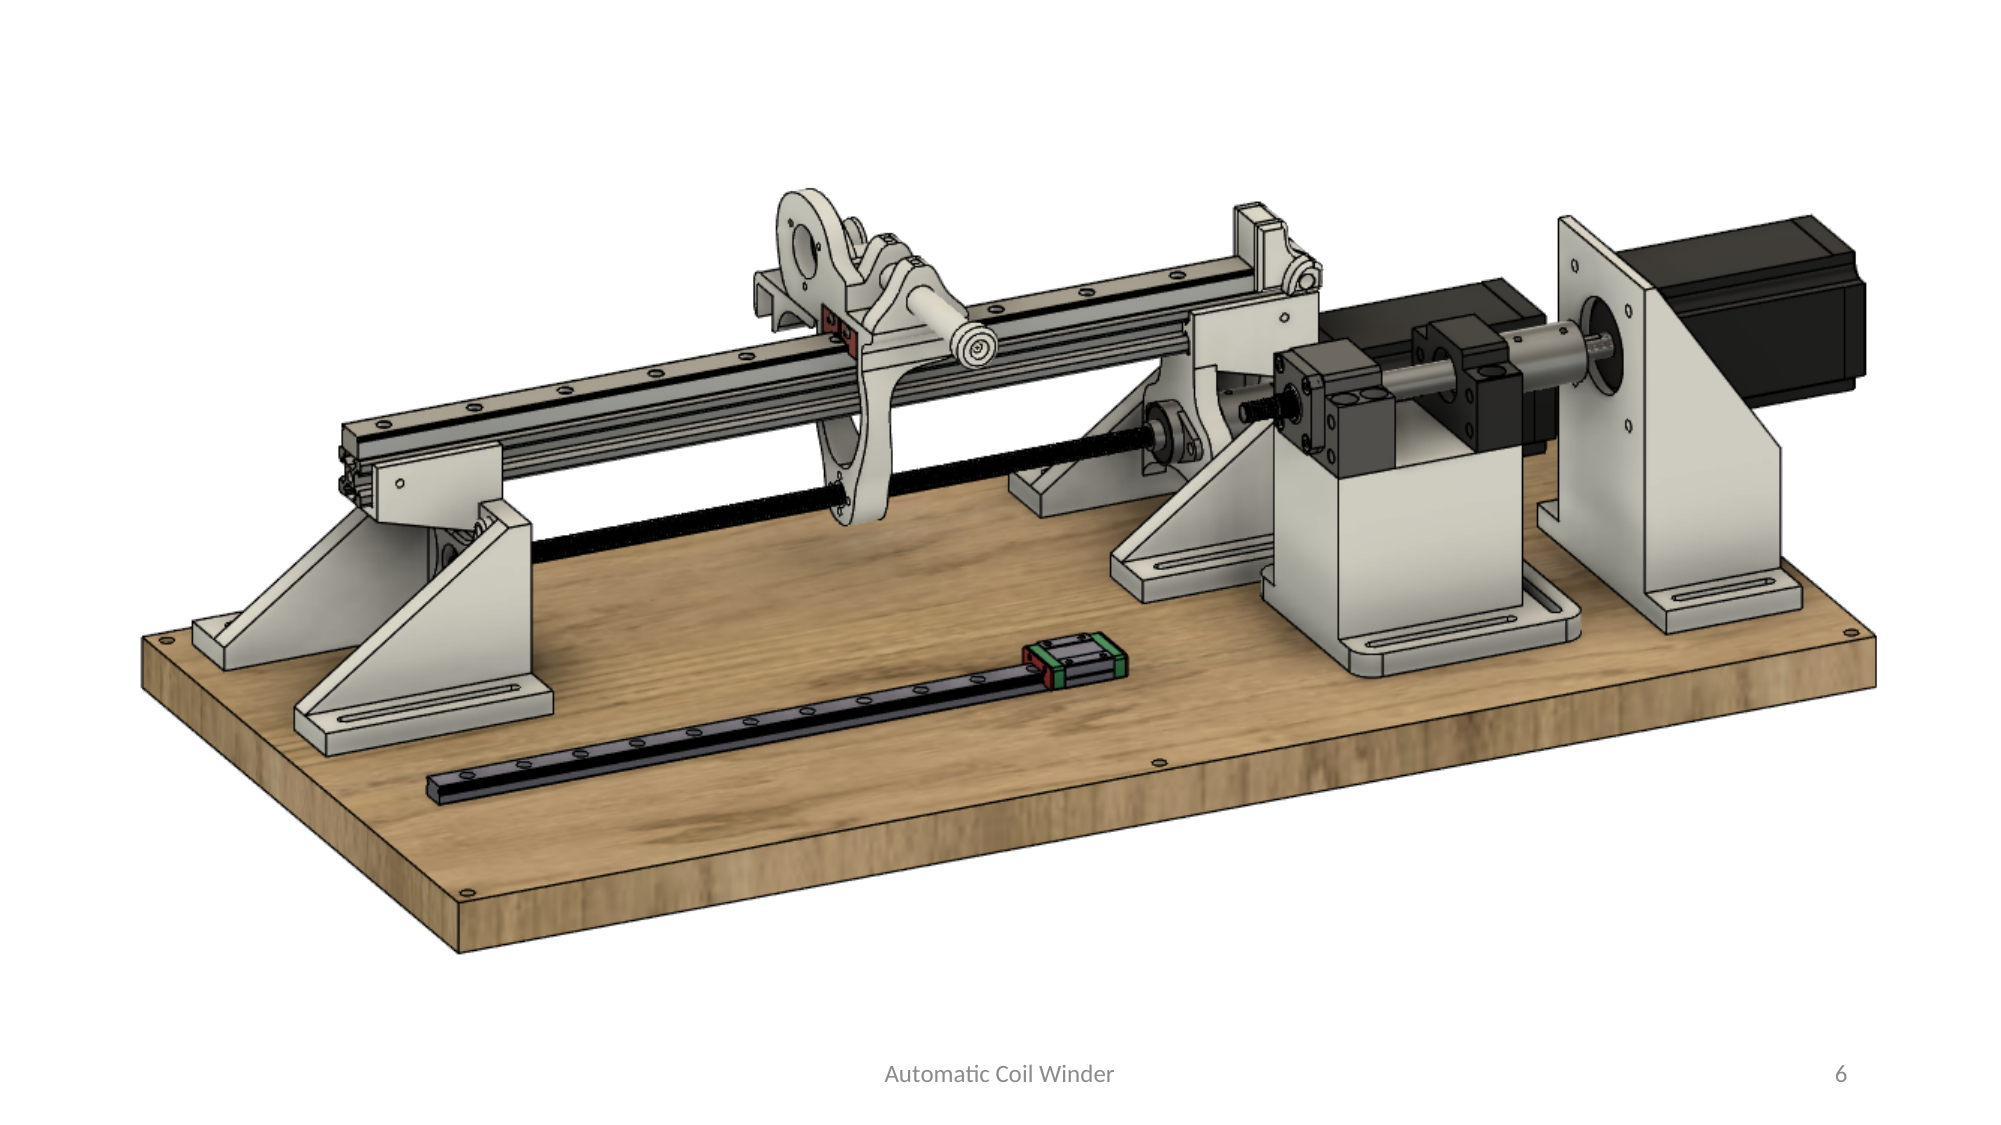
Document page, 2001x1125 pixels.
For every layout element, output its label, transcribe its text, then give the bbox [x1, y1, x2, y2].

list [105, 148, 1895, 977]
slide_number 6 [1412, 1042, 1863, 1103]
footer Automatic Coil Winder [662, 1042, 1338, 1103]
